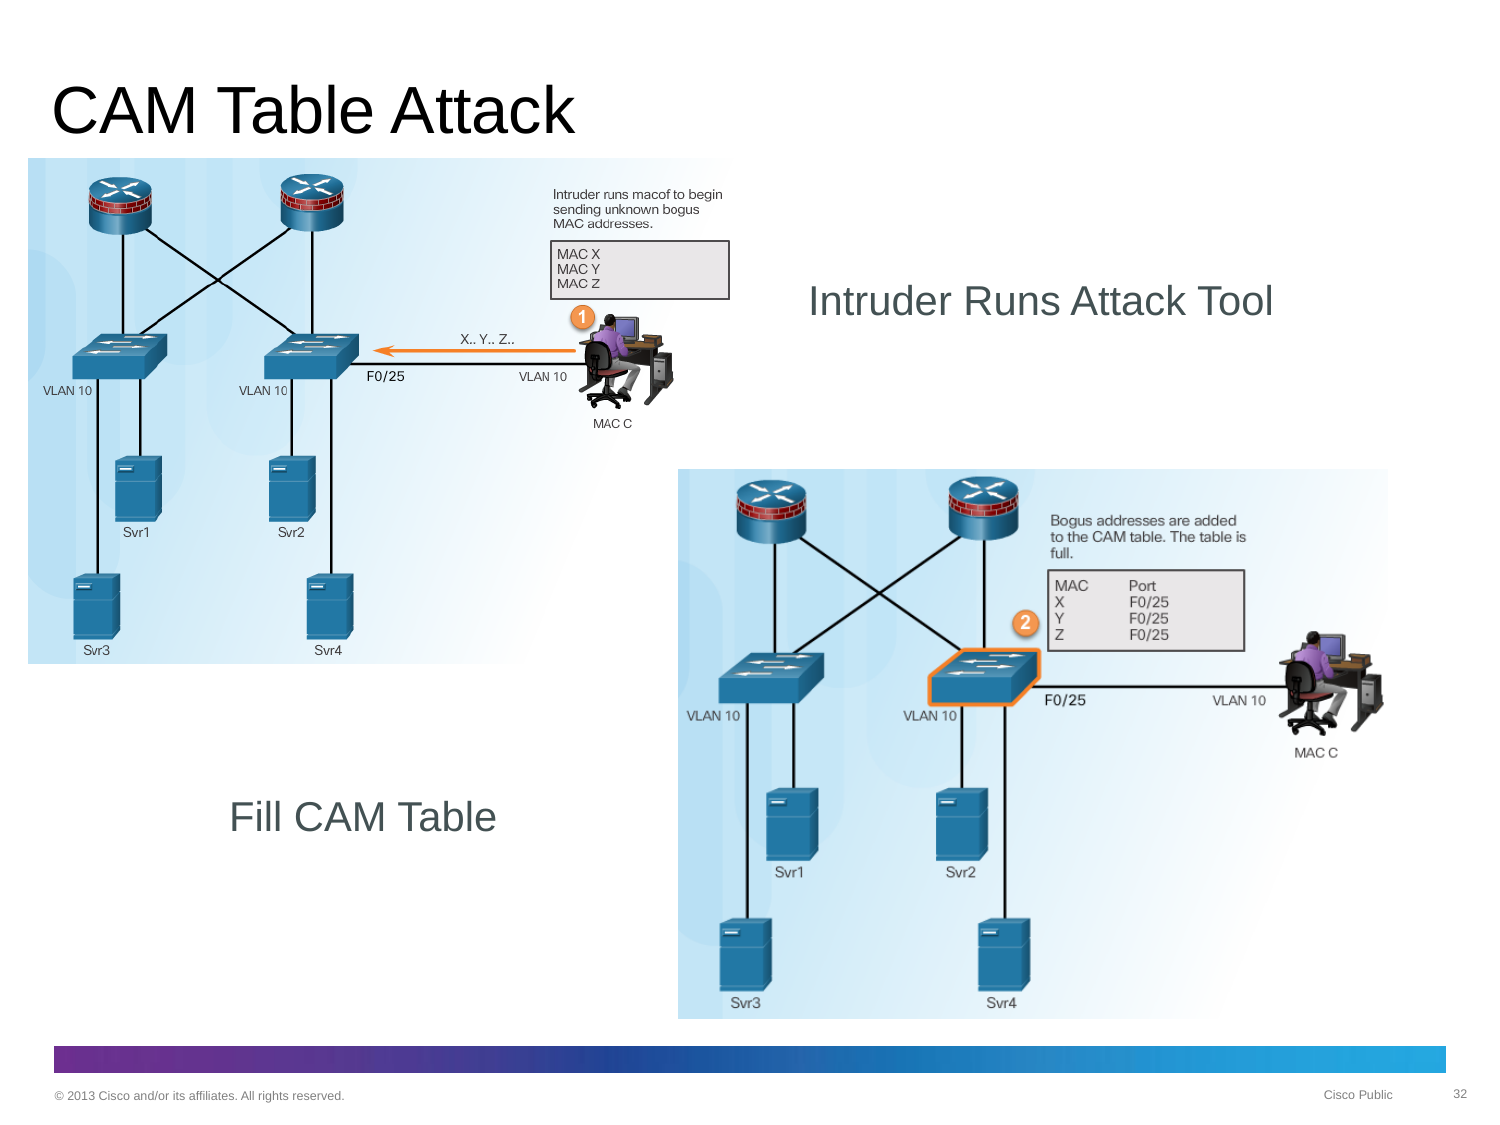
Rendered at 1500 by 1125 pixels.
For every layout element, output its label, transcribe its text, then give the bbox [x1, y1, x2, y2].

text_box Fill CAM Table [214, 785, 552, 860]
text_box Intruder Runs Attack Tool [793, 270, 1386, 360]
picture [54, 1046, 1446, 1073]
picture [28, 158, 1389, 1019]
title CAM Table Attack [37, 17, 1447, 155]
